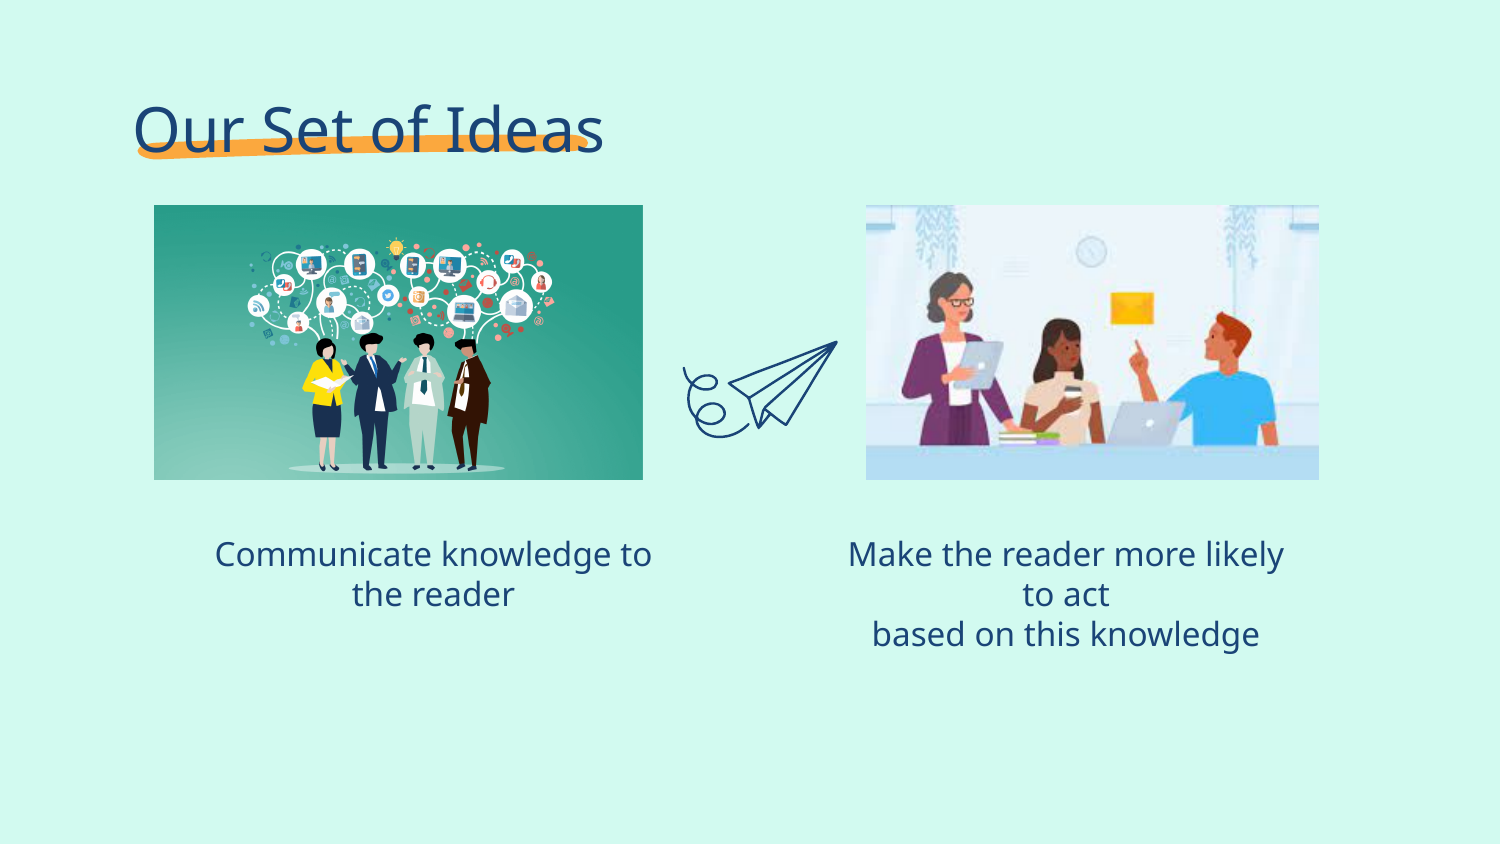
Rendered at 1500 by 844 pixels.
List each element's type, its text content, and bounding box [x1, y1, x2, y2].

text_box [684, 309, 816, 448]
list Communicate knowledge to the reader [181, 518, 686, 722]
picture [866, 205, 1319, 480]
picture [154, 205, 643, 480]
title Our Set of Ideas [117, 88, 1383, 167]
list Make the reader more likely to act based on this knowledge [814, 518, 1319, 722]
